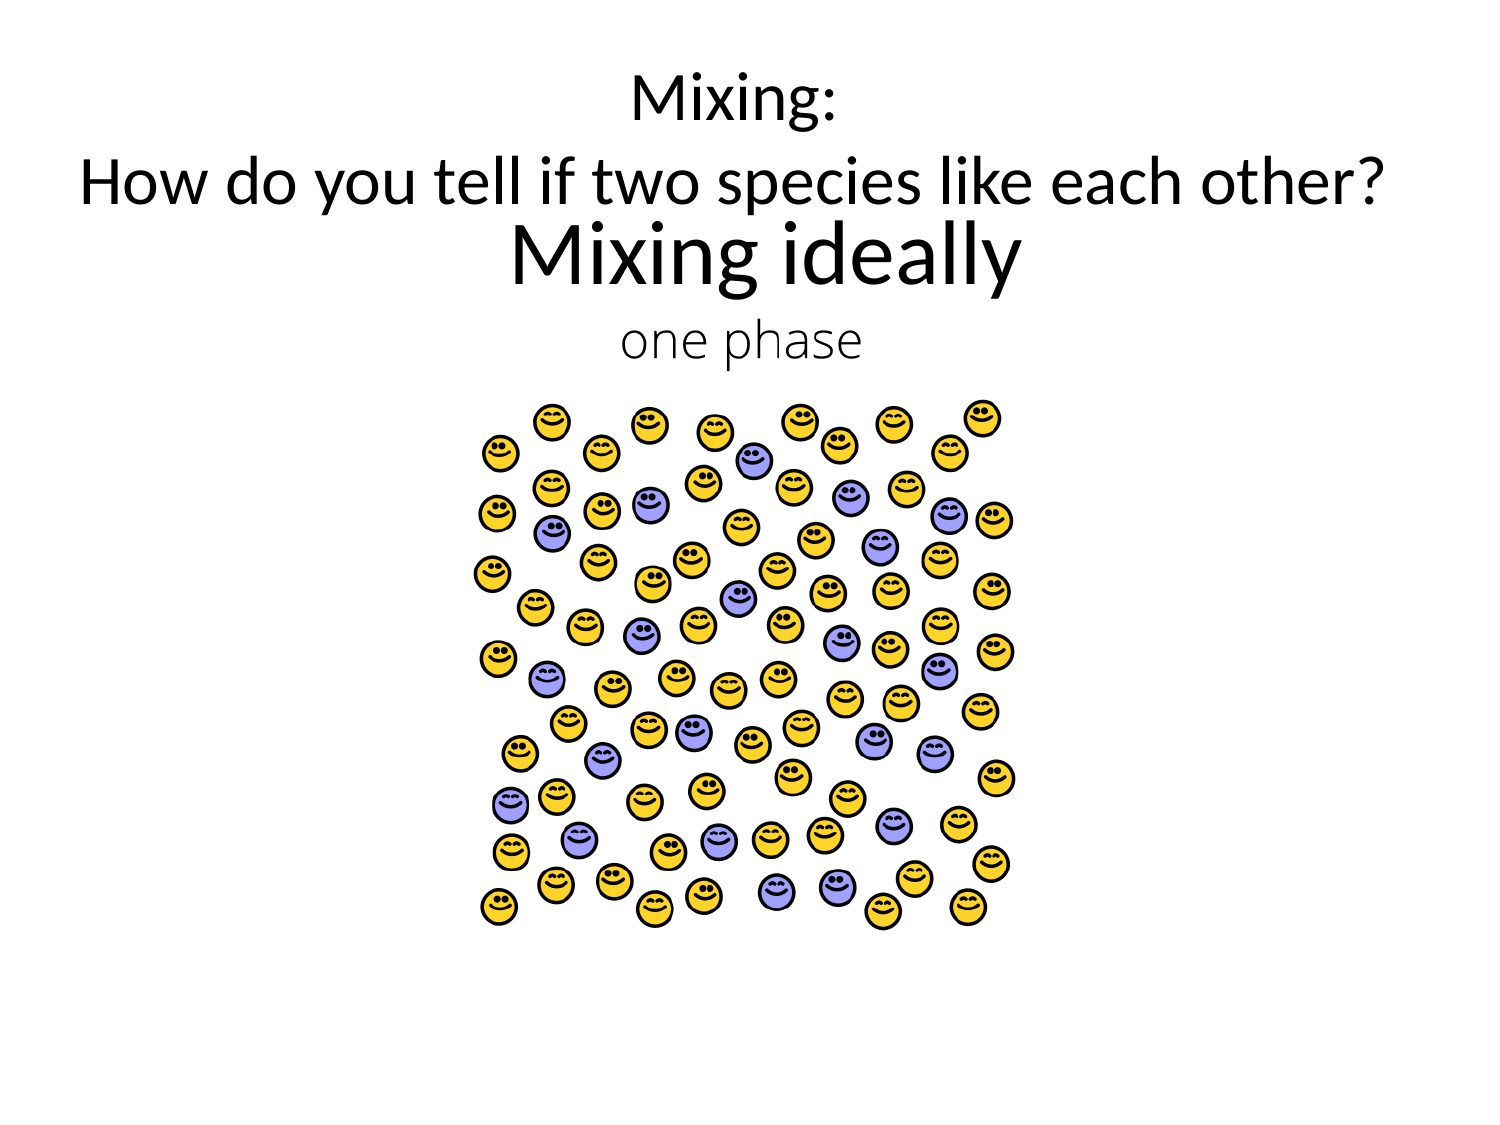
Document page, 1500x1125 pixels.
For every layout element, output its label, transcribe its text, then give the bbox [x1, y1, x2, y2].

title Mixing ideally [91, 153, 1442, 342]
text_box Mixing: How do you tell if two species like each other? [59, 40, 1410, 229]
picture [457, 302, 1043, 946]
